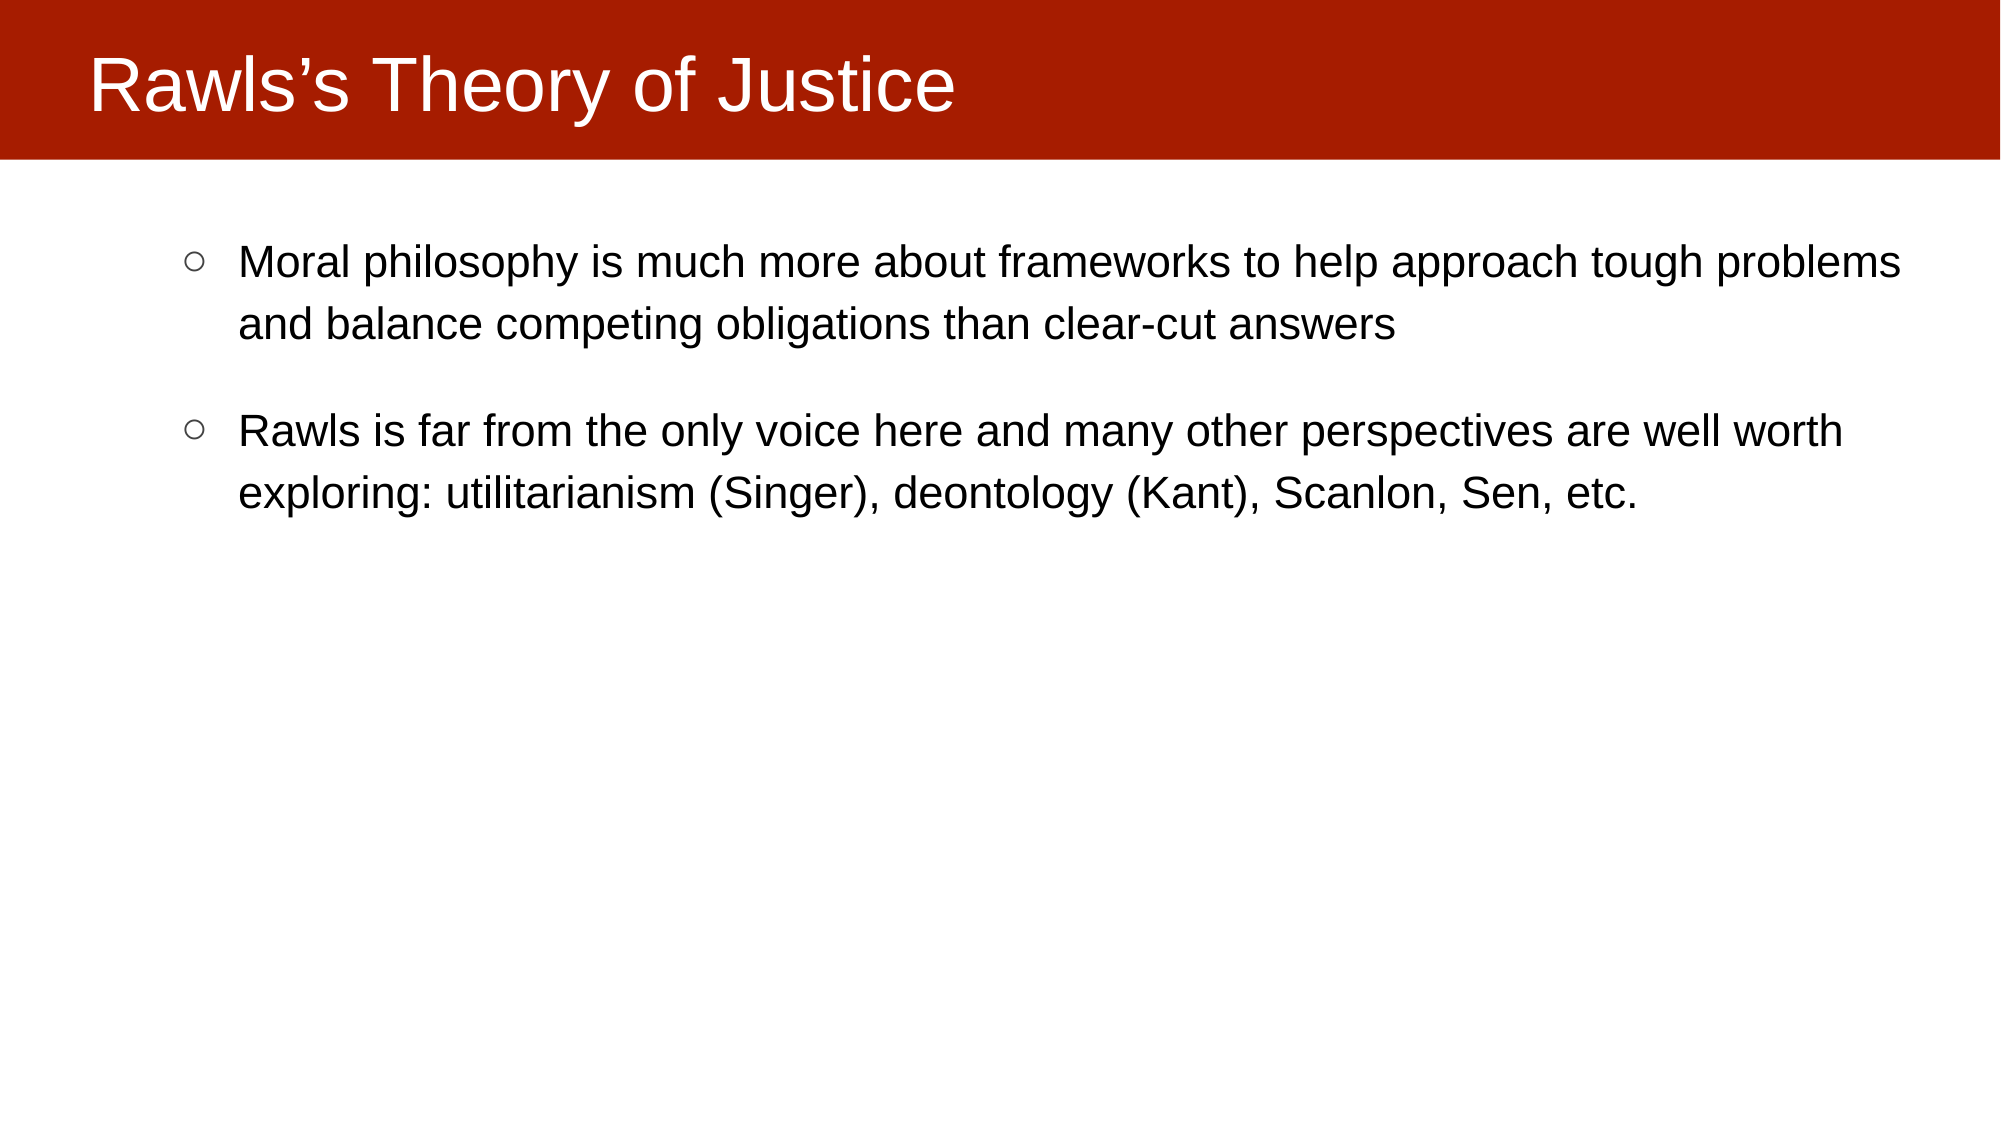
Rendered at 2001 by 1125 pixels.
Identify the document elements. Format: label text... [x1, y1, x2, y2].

list Moral philosophy is much more about frameworks to help approach tough problems and balance competing obligations than clear-cut answers Rawls is far from the only voice here and many other perspectives are well worth exploring: utilitarianism (Singer), deontology (Kant), Scanlon, Sen, etc. [68, 204, 1932, 1064]
title Rawls’s Theory of Justice [68, 14, 1932, 140]
